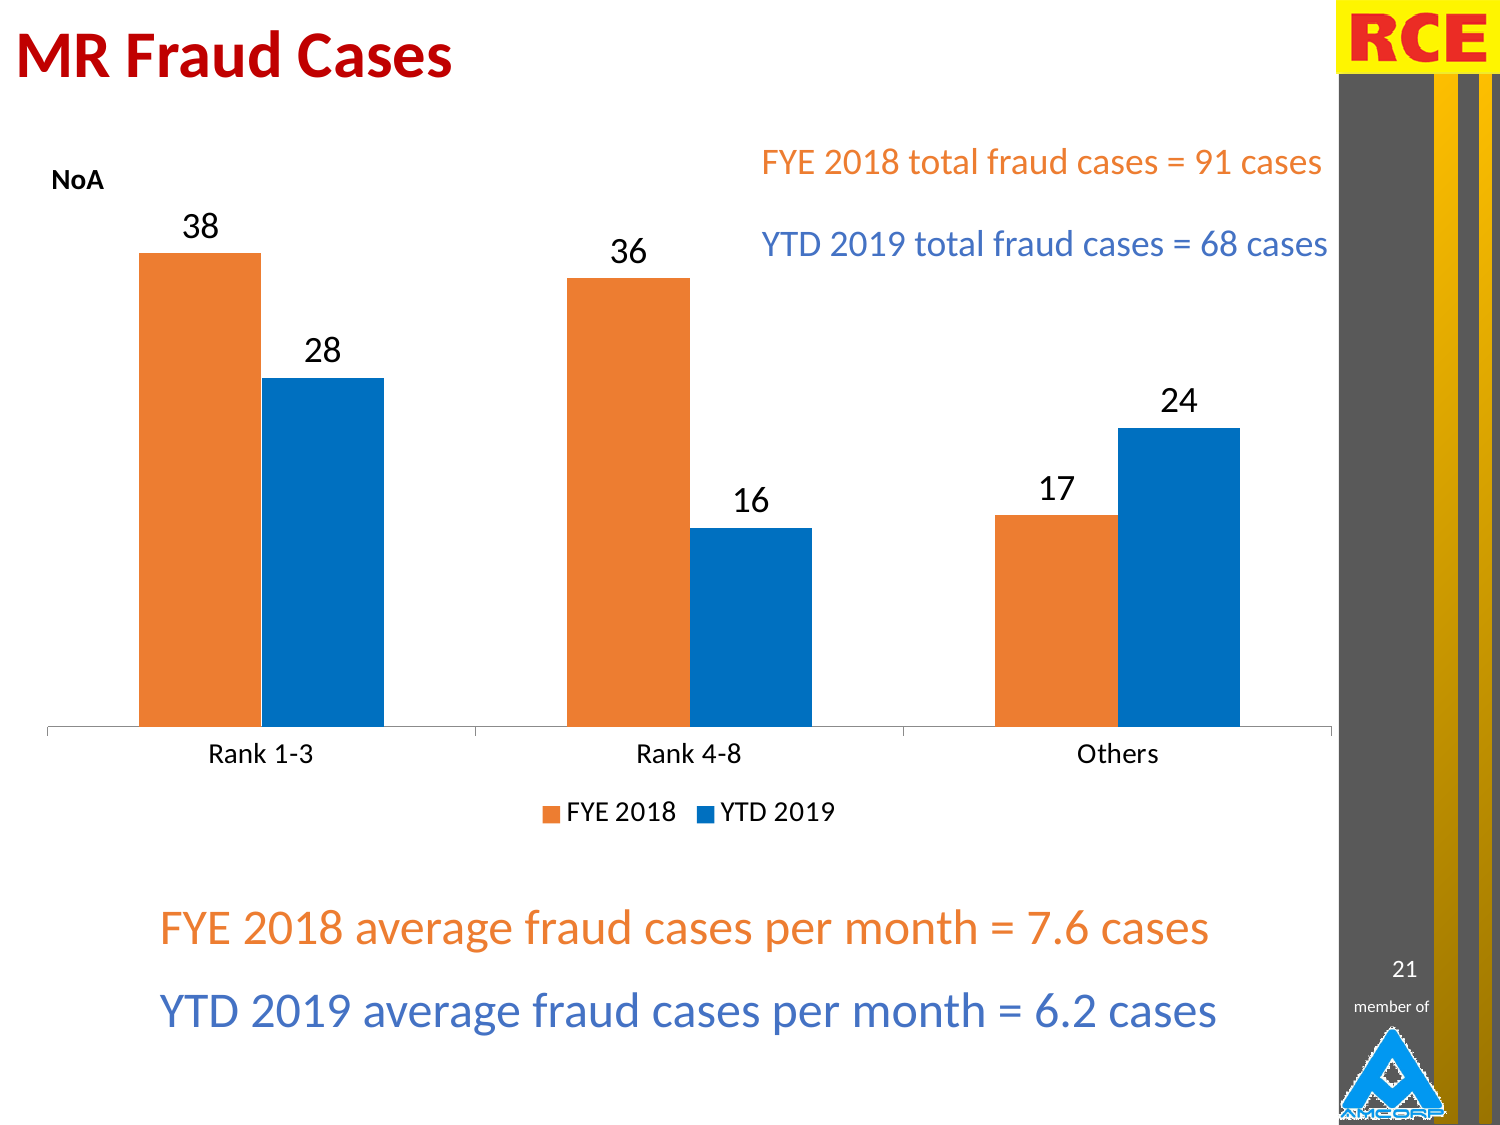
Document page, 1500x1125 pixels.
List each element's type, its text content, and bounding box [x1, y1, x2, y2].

text_box NoA [36, 153, 151, 195]
chart [20, 210, 1359, 836]
slide_number 21 [1095, 937, 1433, 998]
picture [1329, 1018, 1455, 1121]
text_box FYE 2018 total fraud cases = 91 cases [746, 129, 1338, 190]
picture [1336, 0, 1500, 74]
title MR Fraud Cases [0, 0, 1294, 112]
text_box YTD 2019 average fraud cases per month = 6.2 cases [145, 969, 1233, 1045]
text_box FYE 2018 average fraud cases per month = 7.6 cases [144, 887, 1225, 963]
